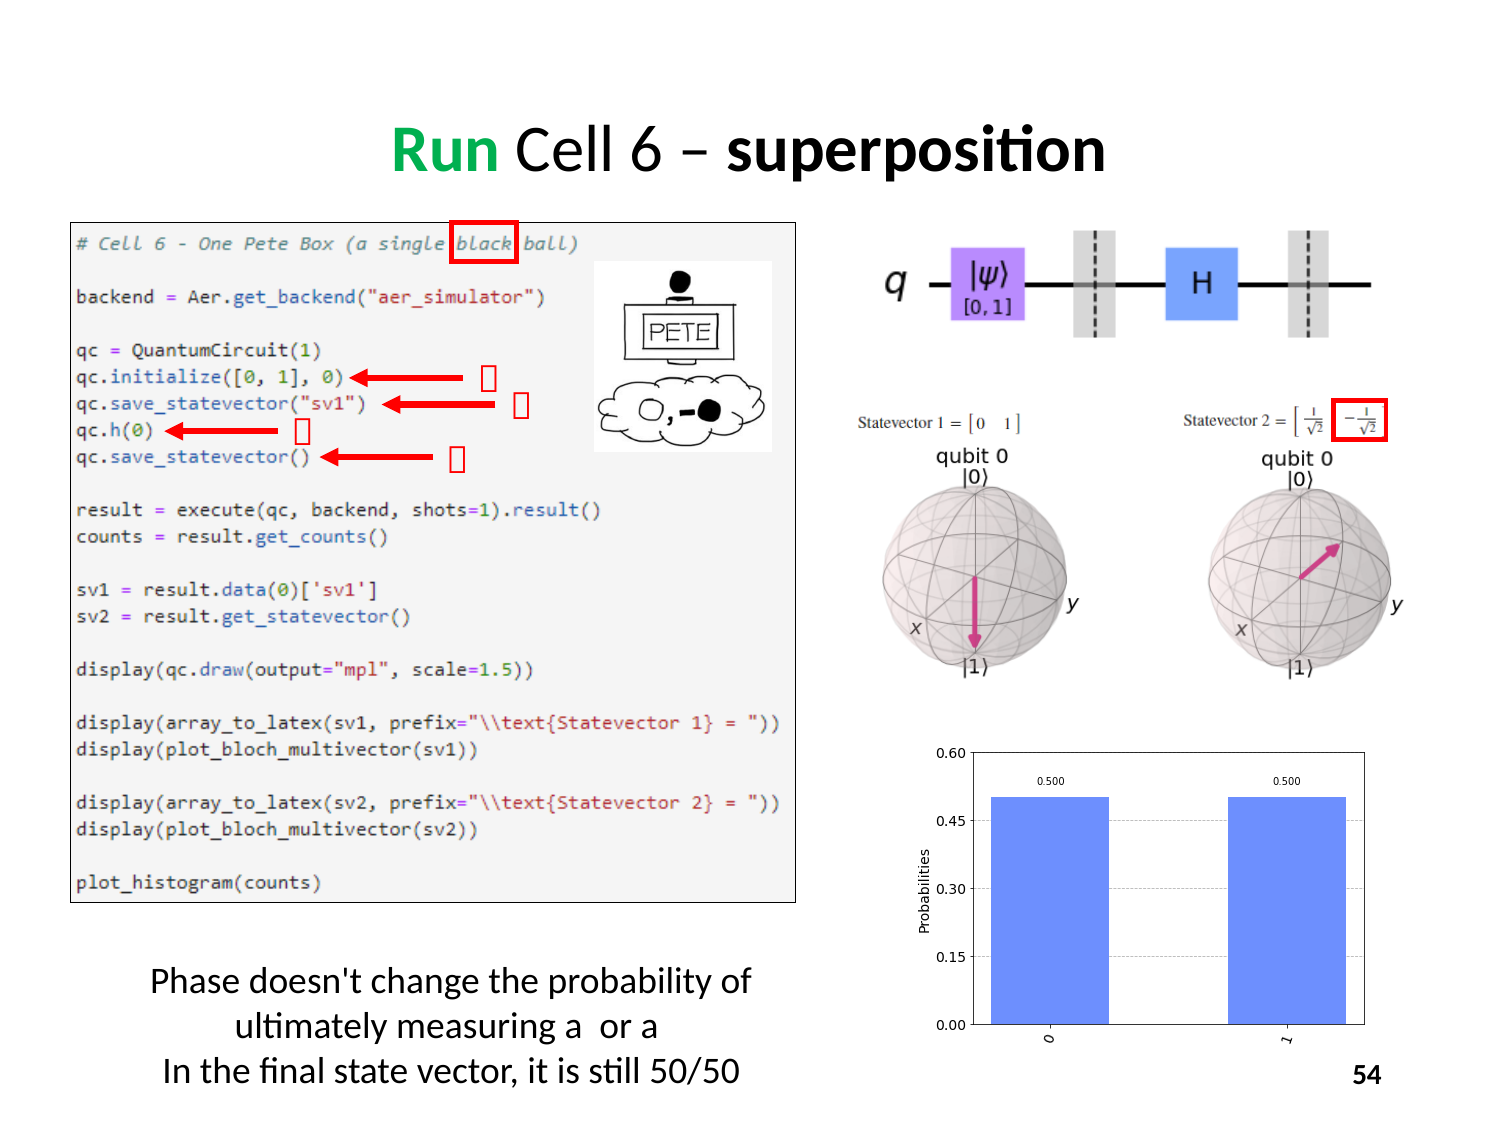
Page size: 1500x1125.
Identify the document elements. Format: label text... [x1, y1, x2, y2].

picture [70, 222, 796, 903]
picture [847, 393, 1106, 694]
picture [908, 735, 1376, 1055]
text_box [319, 428, 495, 490]
picture [1173, 393, 1430, 694]
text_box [164, 400, 340, 462]
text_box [348, 347, 526, 409]
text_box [381, 374, 559, 435]
picture [873, 212, 1387, 352]
title Run Cell 6 – superposition [103, 59, 1397, 241]
slide_number 54 [1059, 1042, 1397, 1103]
